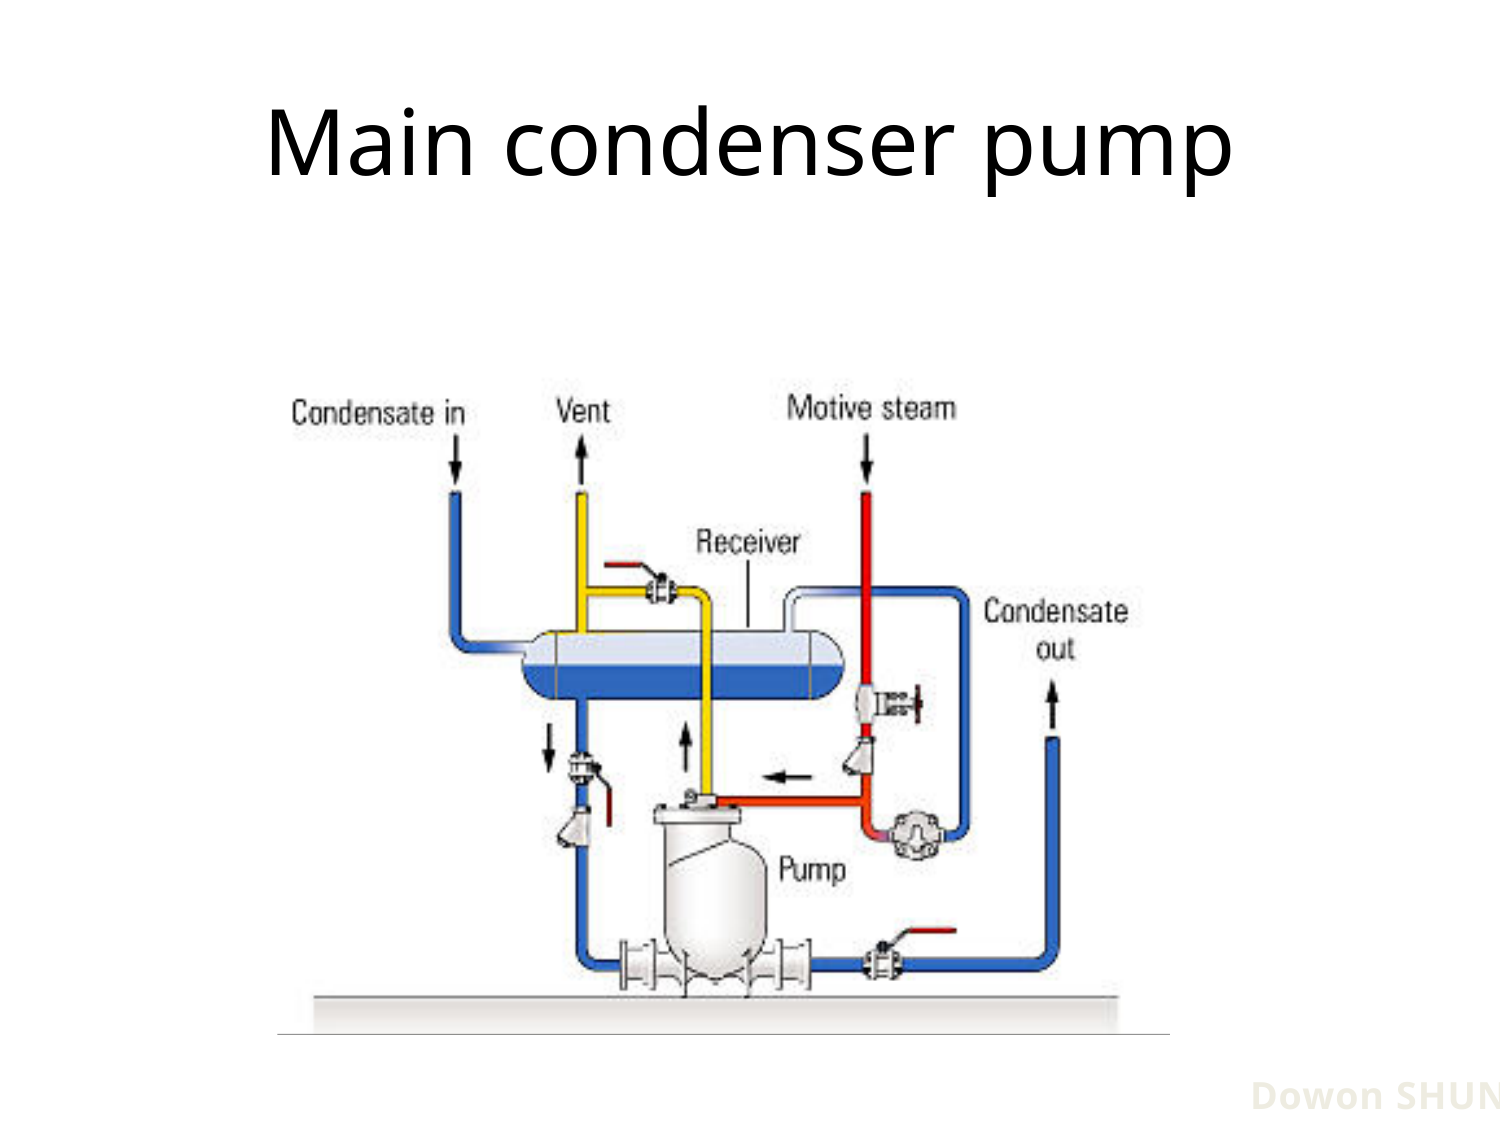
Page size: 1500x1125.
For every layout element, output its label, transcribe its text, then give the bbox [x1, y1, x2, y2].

picture [277, 358, 1176, 1035]
title Main condenser pump [75, 45, 1425, 233]
